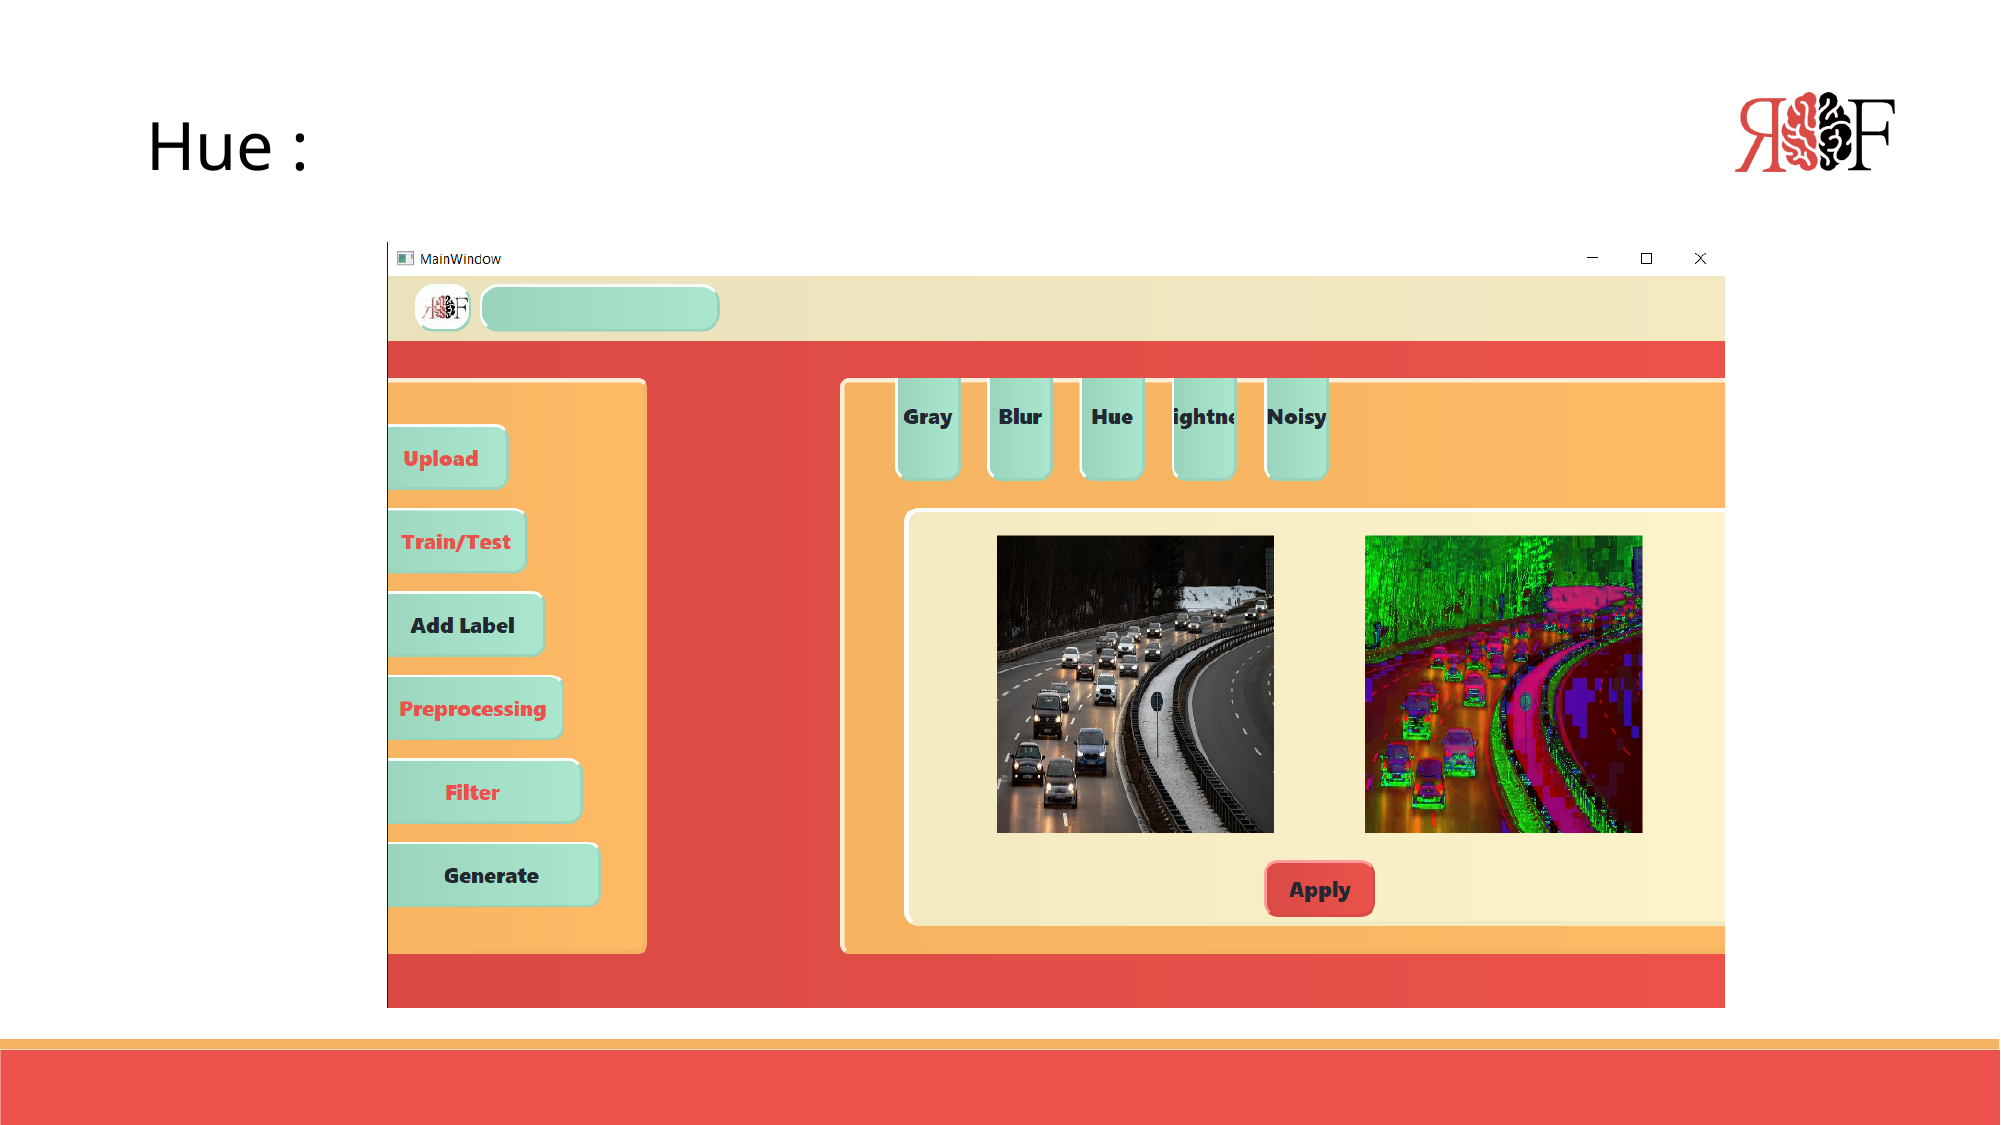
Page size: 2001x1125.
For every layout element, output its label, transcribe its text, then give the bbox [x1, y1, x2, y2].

picture [1724, 62, 1919, 197]
text_box Hue : [131, 96, 1132, 191]
picture [387, 242, 1726, 1008]
